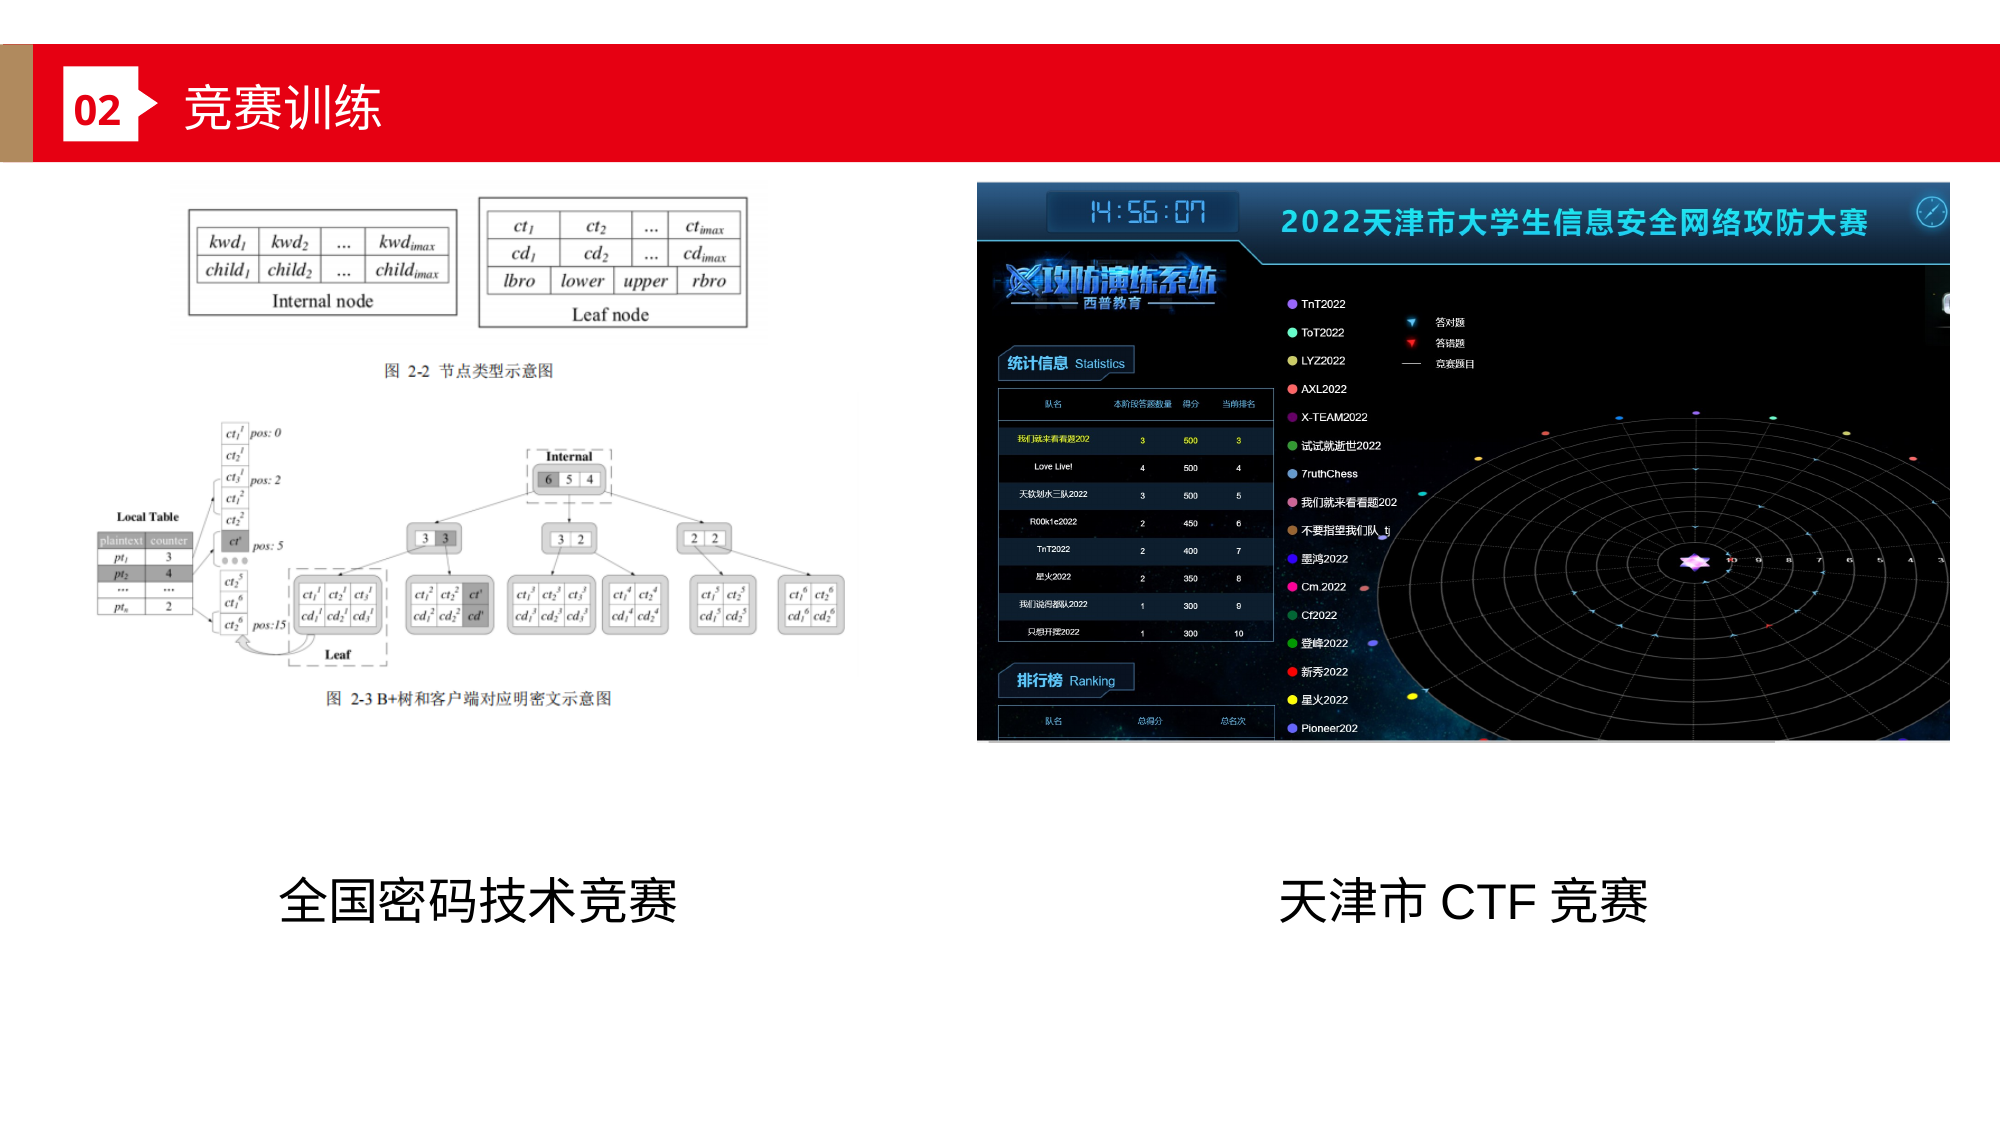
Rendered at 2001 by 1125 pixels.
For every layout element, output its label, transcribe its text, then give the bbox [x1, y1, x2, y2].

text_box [63, 66, 158, 142]
picture [977, 180, 1950, 743]
text_box 竞赛训练 [168, 69, 1229, 144]
text_box 全国密码技术竞赛 [234, 862, 722, 937]
text_box [34, 43, 2000, 163]
text_box 天津市CTF竞赛 [1136, 862, 1791, 937]
picture [32, 180, 948, 729]
text_box 02 [58, 76, 63, 142]
text_box [0, 43, 34, 163]
